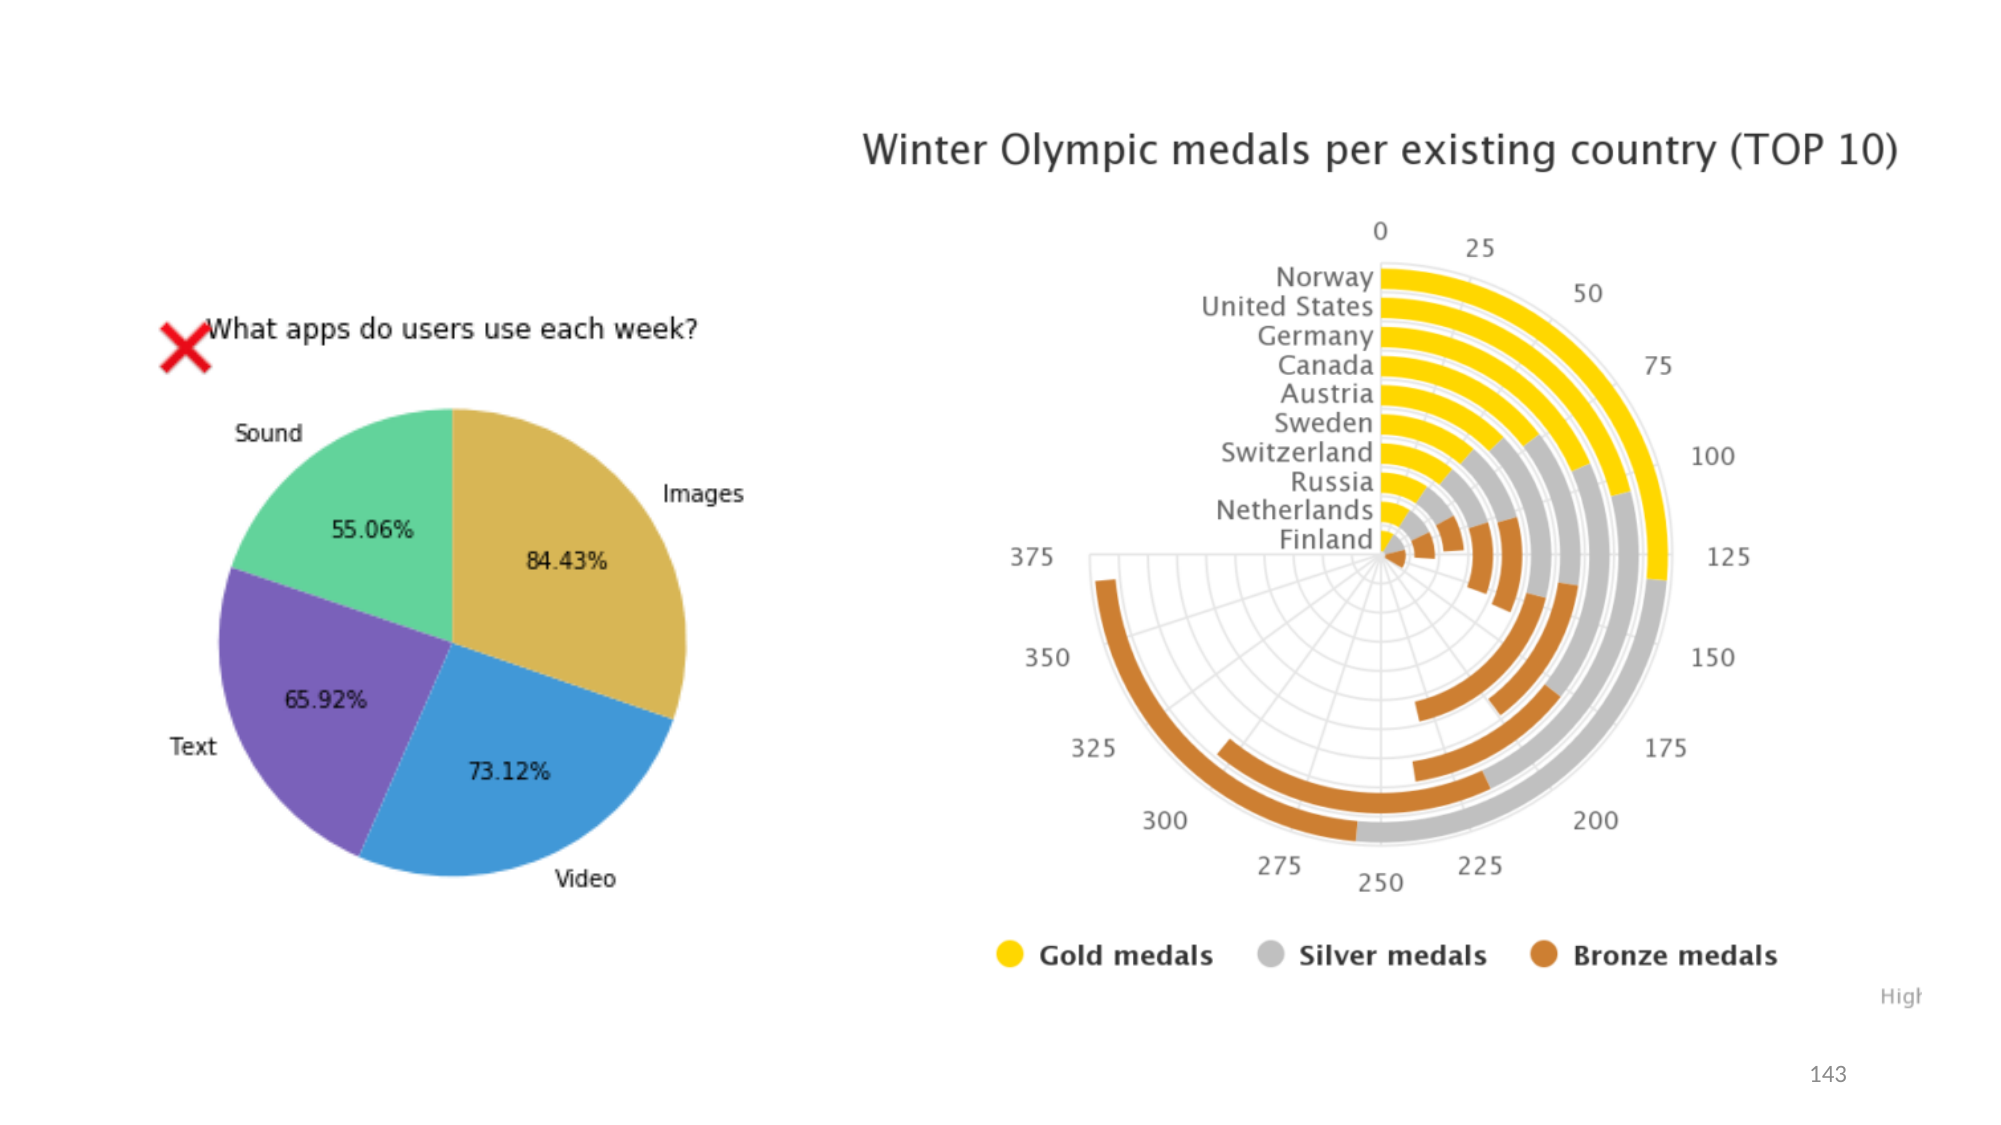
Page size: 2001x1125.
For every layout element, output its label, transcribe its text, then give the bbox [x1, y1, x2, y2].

picture [137, 299, 773, 928]
picture [843, 109, 1922, 1015]
slide_number 143 [1412, 1042, 1863, 1103]
